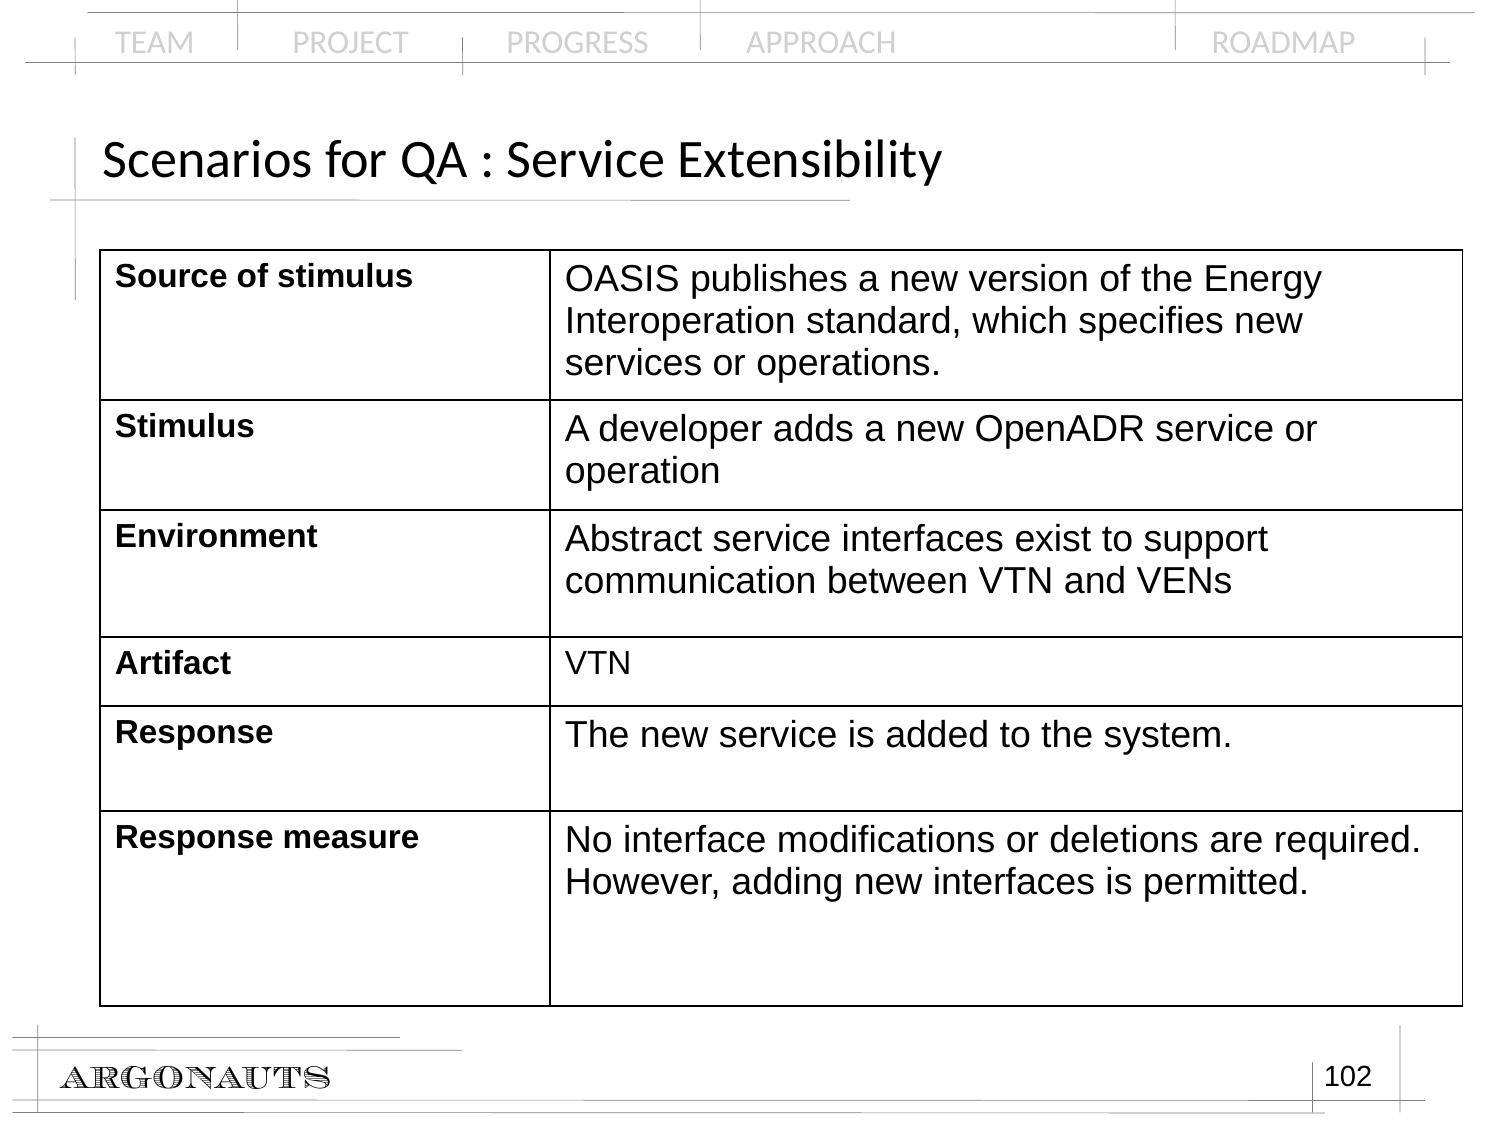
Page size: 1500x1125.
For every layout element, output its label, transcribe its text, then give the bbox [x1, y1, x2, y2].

table_cell Artifact [101, 638, 549, 705]
table_cell No interface modifications or deletions are required. However, adding new interfaces is permitted. [551, 812, 1462, 1005]
title Scenarios for QA : Service Extensibility [87, 112, 1413, 200]
picture [50, 1055, 350, 1099]
table_cell Response [101, 707, 549, 810]
table_cell Stimulus [101, 401, 549, 509]
table_cell A developer adds a new OpenADR service or operation [551, 401, 1462, 509]
table_cell Environment [101, 511, 549, 636]
slide_number 102 [1074, 1050, 1388, 1125]
table_cell VTN [551, 638, 1462, 705]
table_cell Abstract service interfaces exist to support communication between VTN and VENs [551, 511, 1462, 636]
table_header Source of stimulus [101, 251, 549, 399]
table_cell The new service is added to the system. [551, 707, 1462, 810]
table_cell Response measure [101, 812, 549, 1005]
table_header OASIS publishes a new version of the Energy Interoperation standard, which specifies new services or operations. [551, 251, 1462, 399]
